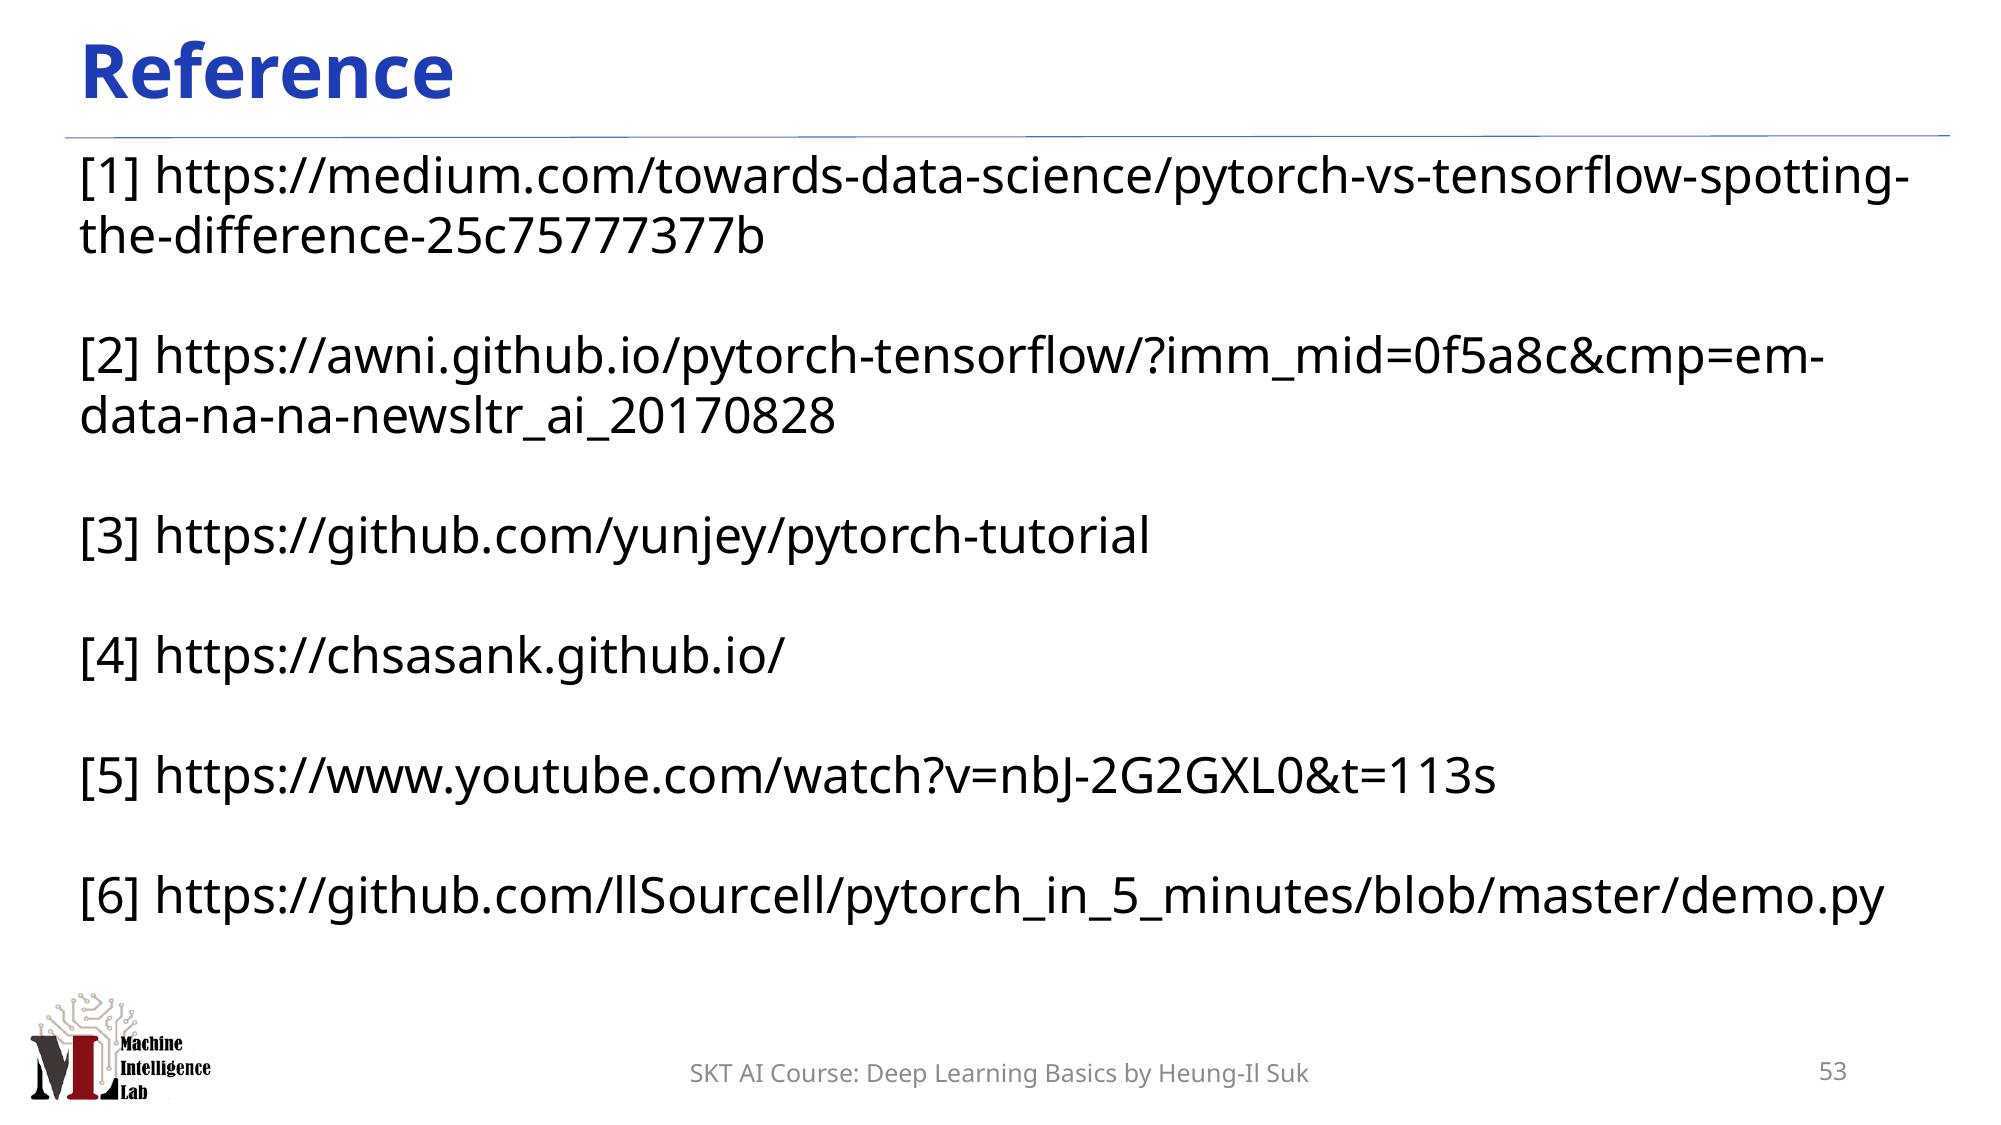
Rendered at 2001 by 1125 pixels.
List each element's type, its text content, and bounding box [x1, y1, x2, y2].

picture [29, 991, 211, 1101]
list [1] https://medium.com/towards-data-science/pytorch-vs-tensorflow-spotting-the-difference-25c75777377b [2] https://awni.github.io/pytorch-tensorflow/?imm_mid=0f5a8c&cmp=em-data-na-na-newsltr_ai_20170828 [3] https://github.com/yunjey/pytorch-tutorial [4] https://chsasank.github.io/ [5] https://www.youtube.com/watch?v=nbJ-2G2GXL0&t=113s [6] https://github.com/llSourcell/pytorch_in_5_minutes/blob/master/demo.py [64, 138, 1950, 1040]
title Reference [64, 13, 1790, 135]
footer SKT AI Course: Deep Learning Basics by Heung-Il Suk [662, 1042, 1338, 1103]
slide_number 53 [1412, 1042, 1863, 1103]
